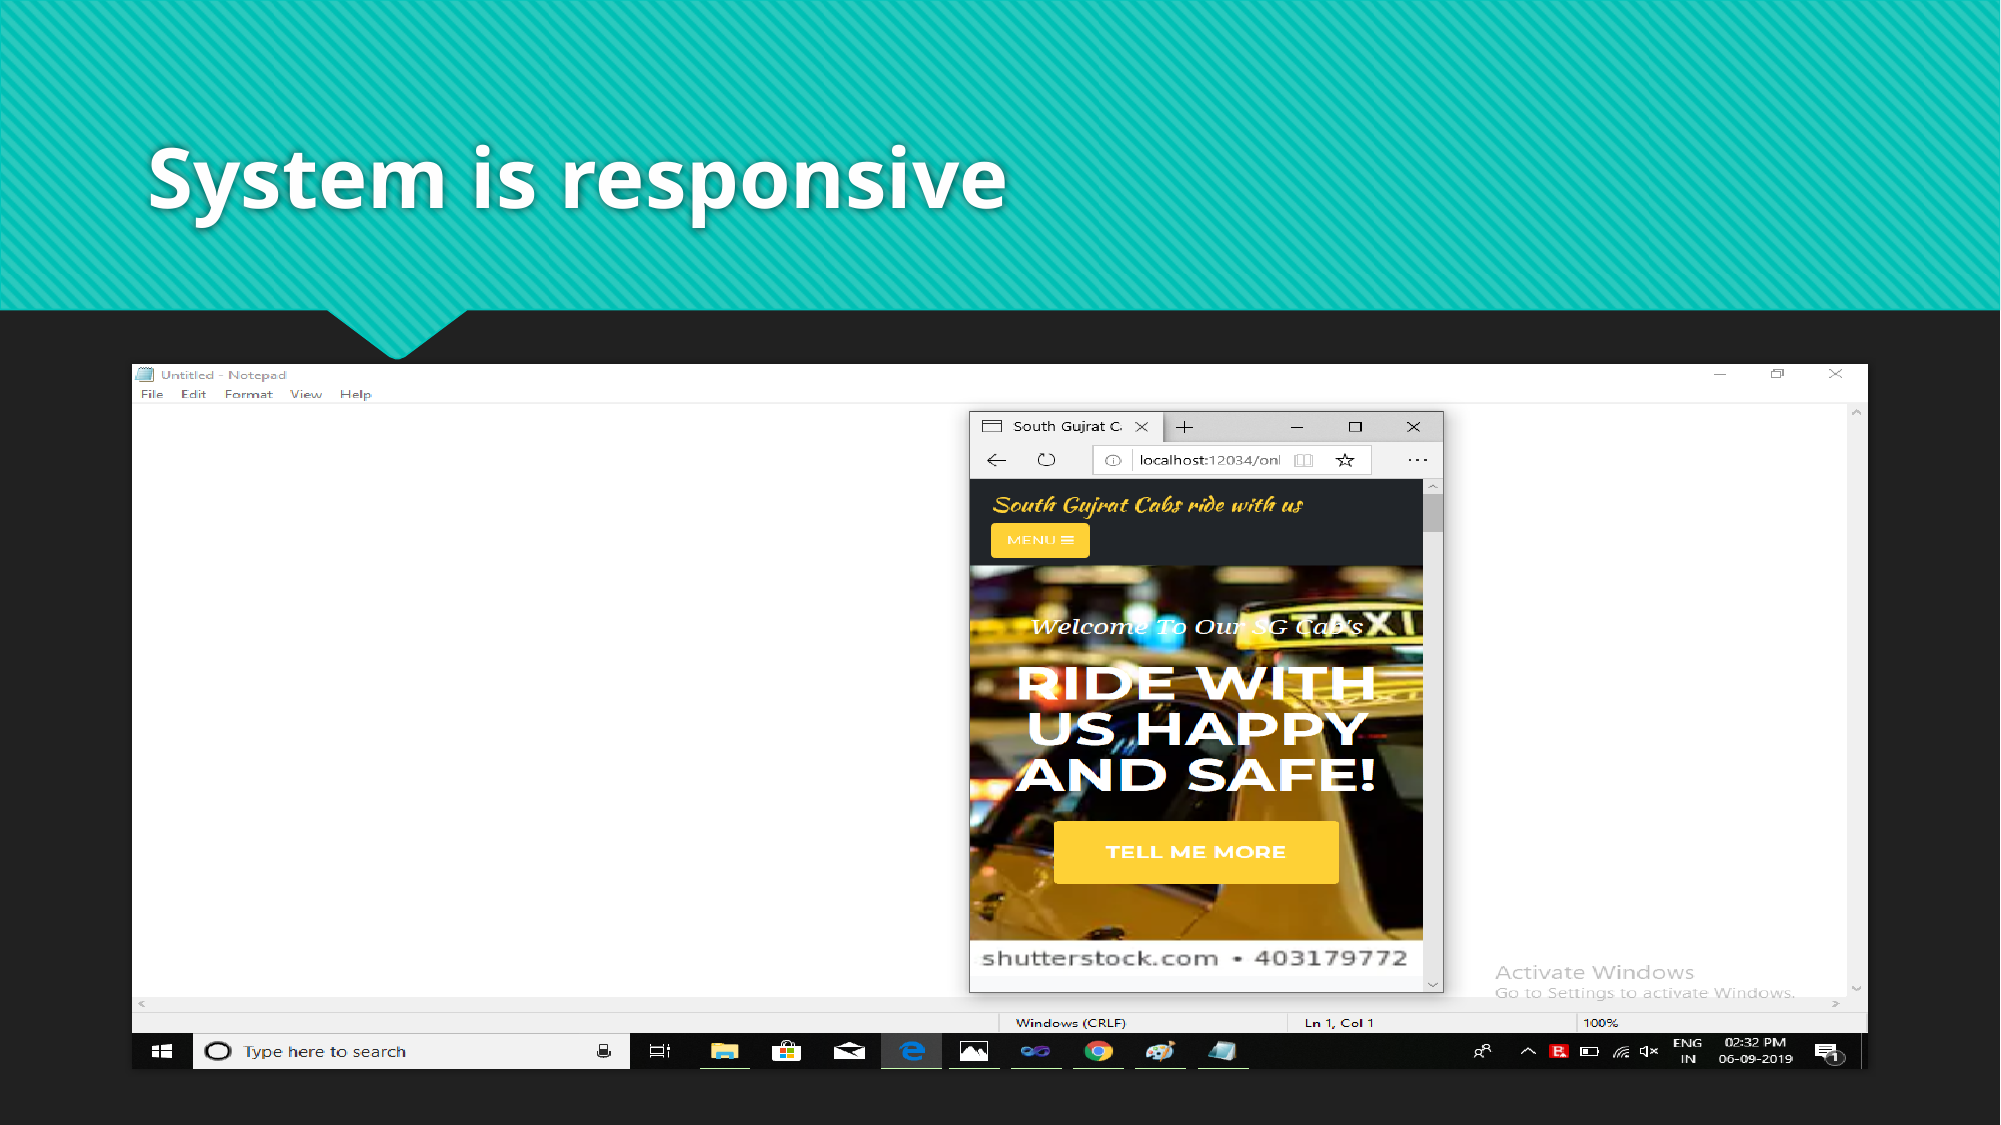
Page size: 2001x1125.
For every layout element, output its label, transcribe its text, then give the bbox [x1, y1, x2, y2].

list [132, 364, 1868, 1069]
title System is responsive [132, 73, 1868, 233]
